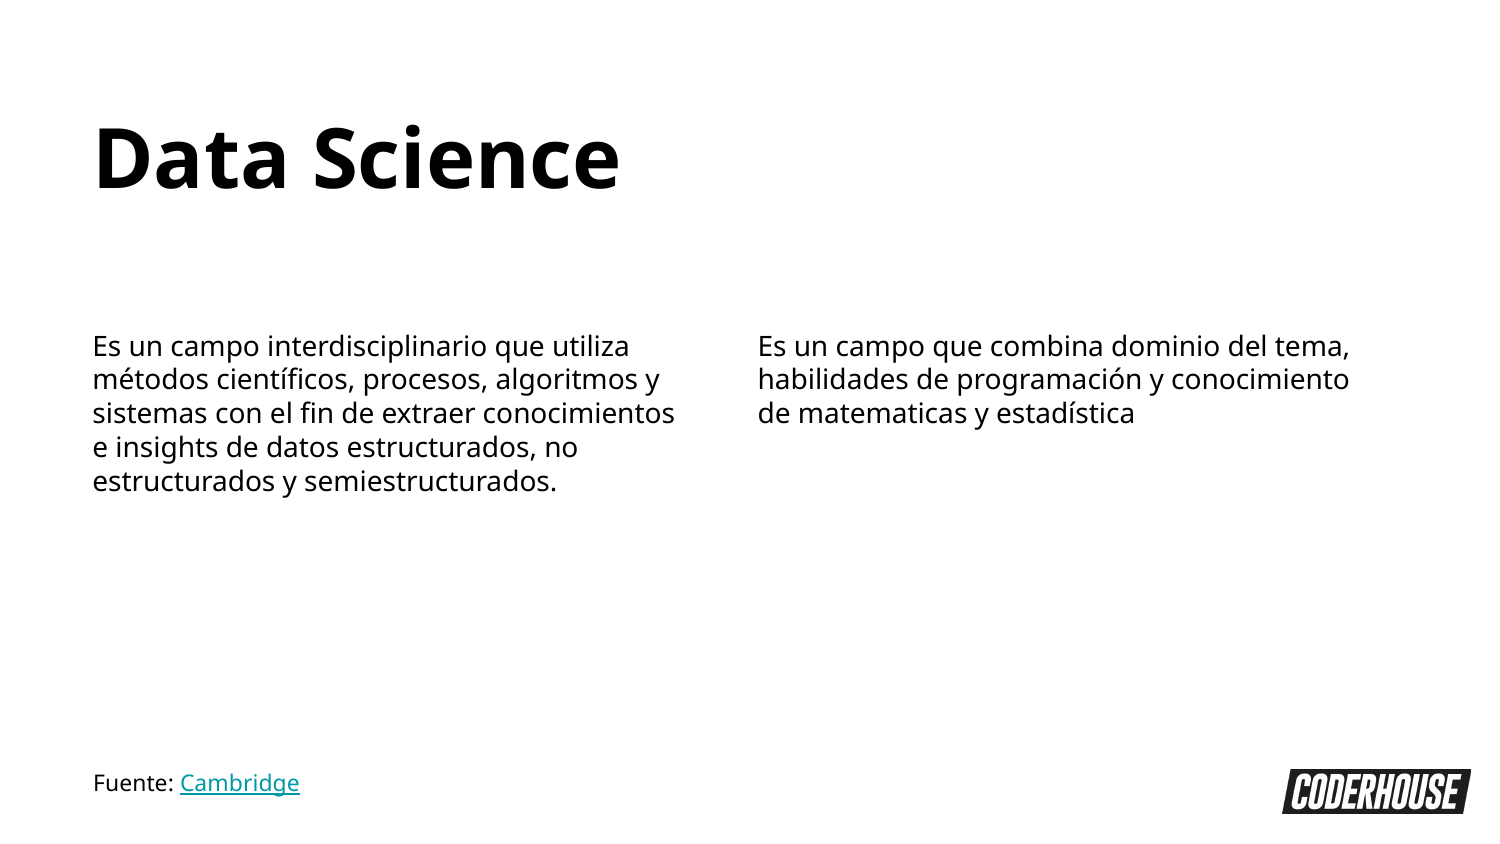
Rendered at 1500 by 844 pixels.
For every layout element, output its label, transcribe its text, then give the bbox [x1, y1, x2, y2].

text_box Fuente: Cambridge [78, 753, 439, 815]
text_box Data Science [77, 101, 1414, 312]
text_box Es un campo que combina dominio del tema, habilidades de programación y conocimiento de matematicas y estadística [742, 312, 1372, 478]
picture [1281, 769, 1471, 814]
text_box Es un campo interdisciplinario que utiliza métodos científicos, procesos, algoritmos y sistemas con el fin de extraer conocimientos e insights de datos estructurados, no estructurados y semiestructurados. [77, 312, 707, 579]
